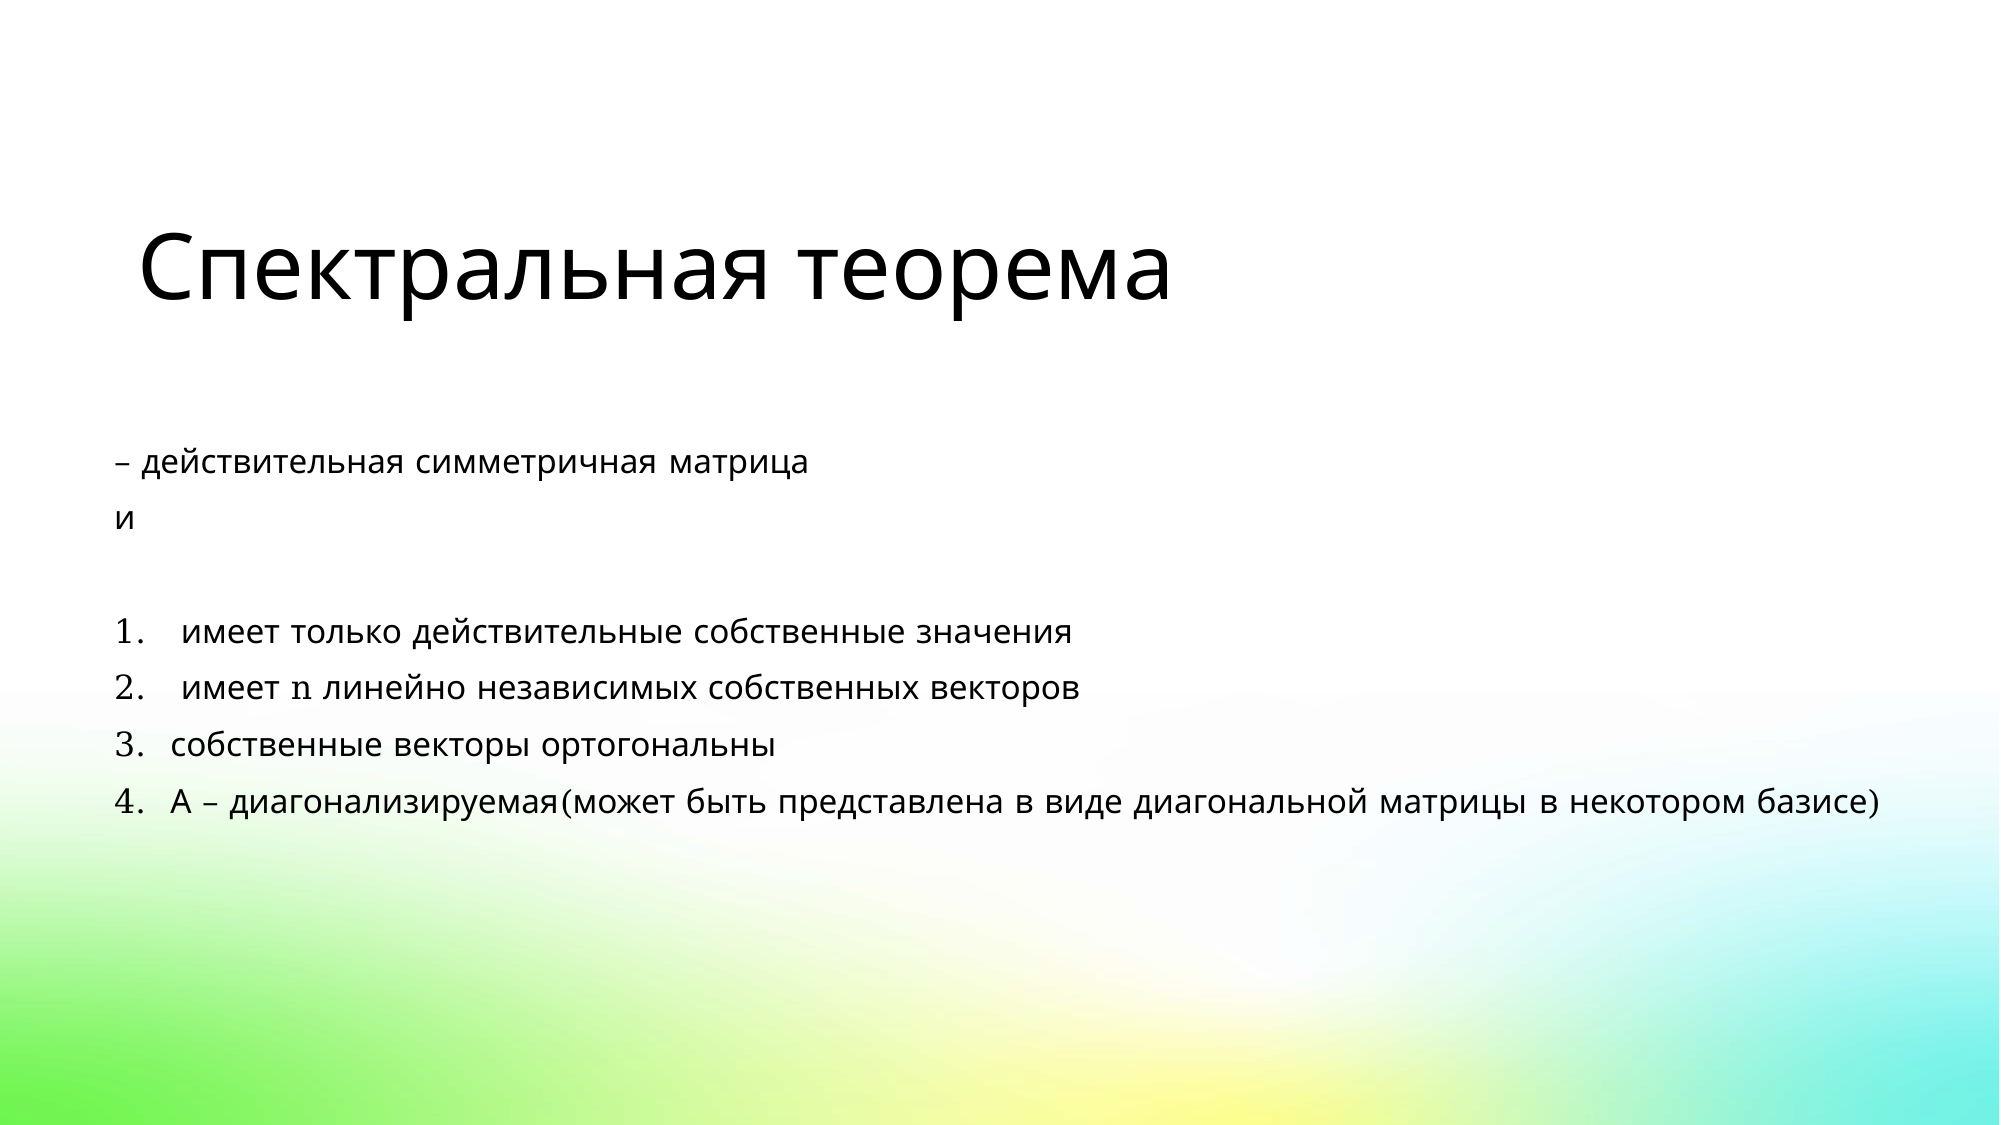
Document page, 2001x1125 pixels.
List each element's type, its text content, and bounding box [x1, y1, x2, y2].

picture [1045, 693, 1055, 697]
picture [1005, 693, 1015, 697]
picture [728, 693, 738, 697]
text_box Спектральная теорема [137, 208, 1839, 357]
picture [0, 693, 2000, 1125]
picture [451, 693, 461, 697]
